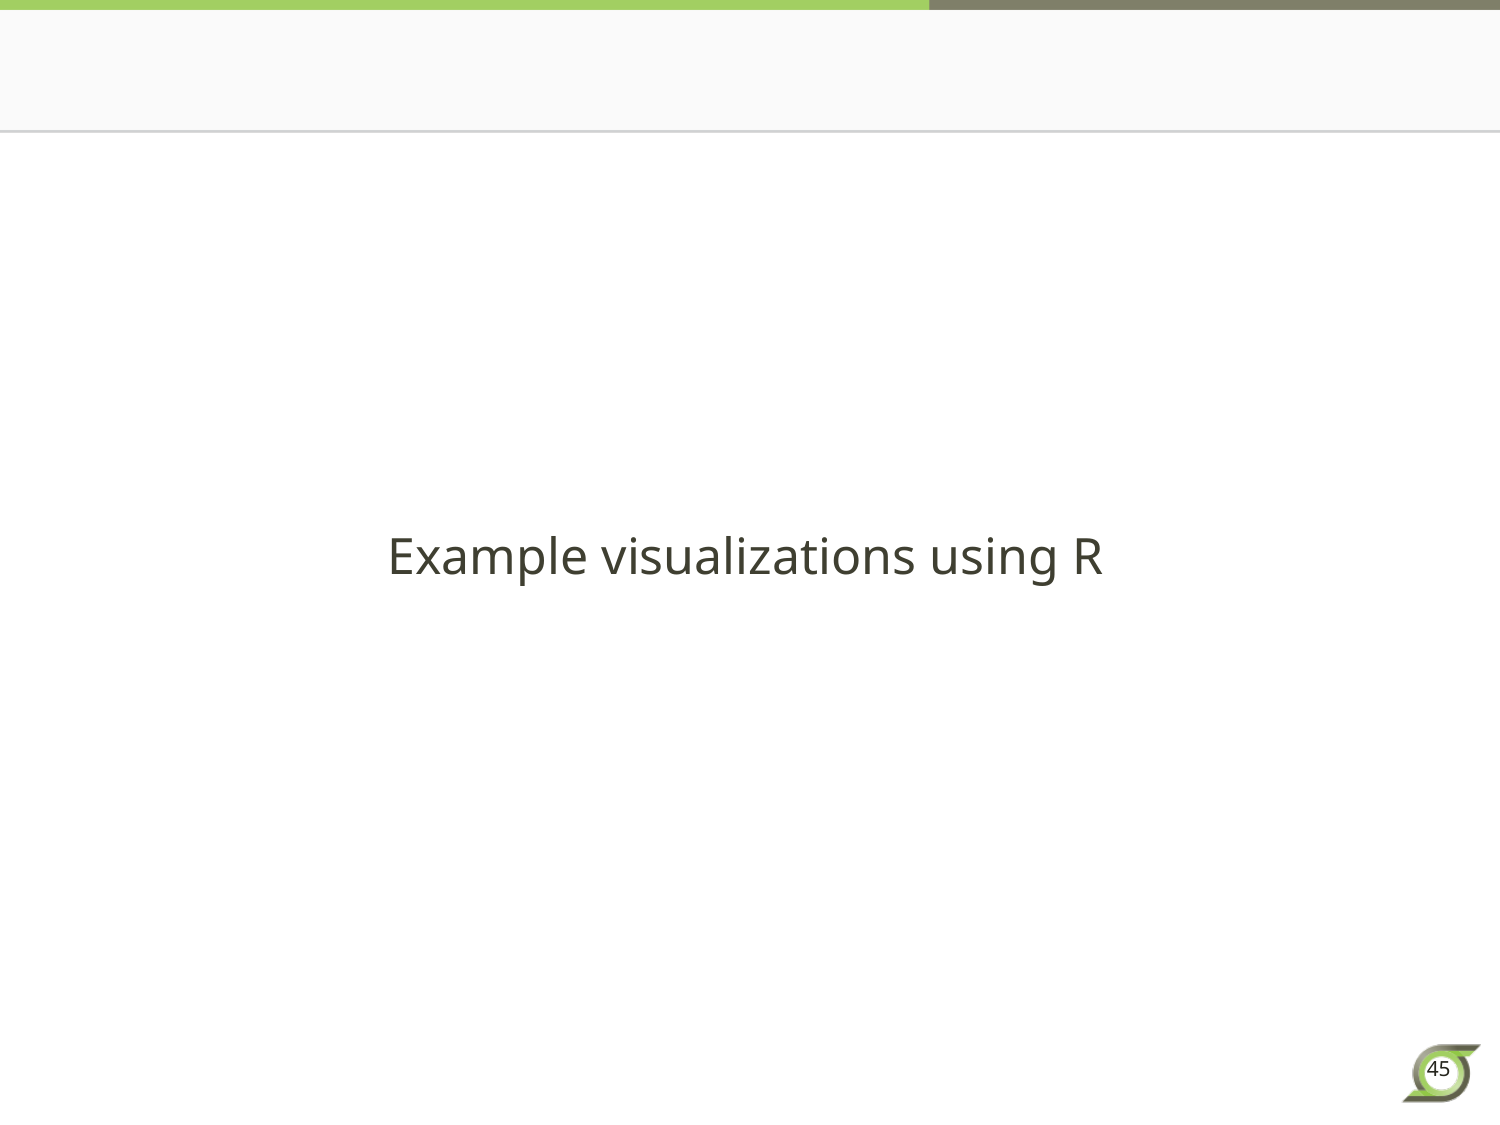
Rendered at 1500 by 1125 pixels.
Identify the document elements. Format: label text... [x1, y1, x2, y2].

list Example visualizations using R [37, 166, 1454, 1007]
